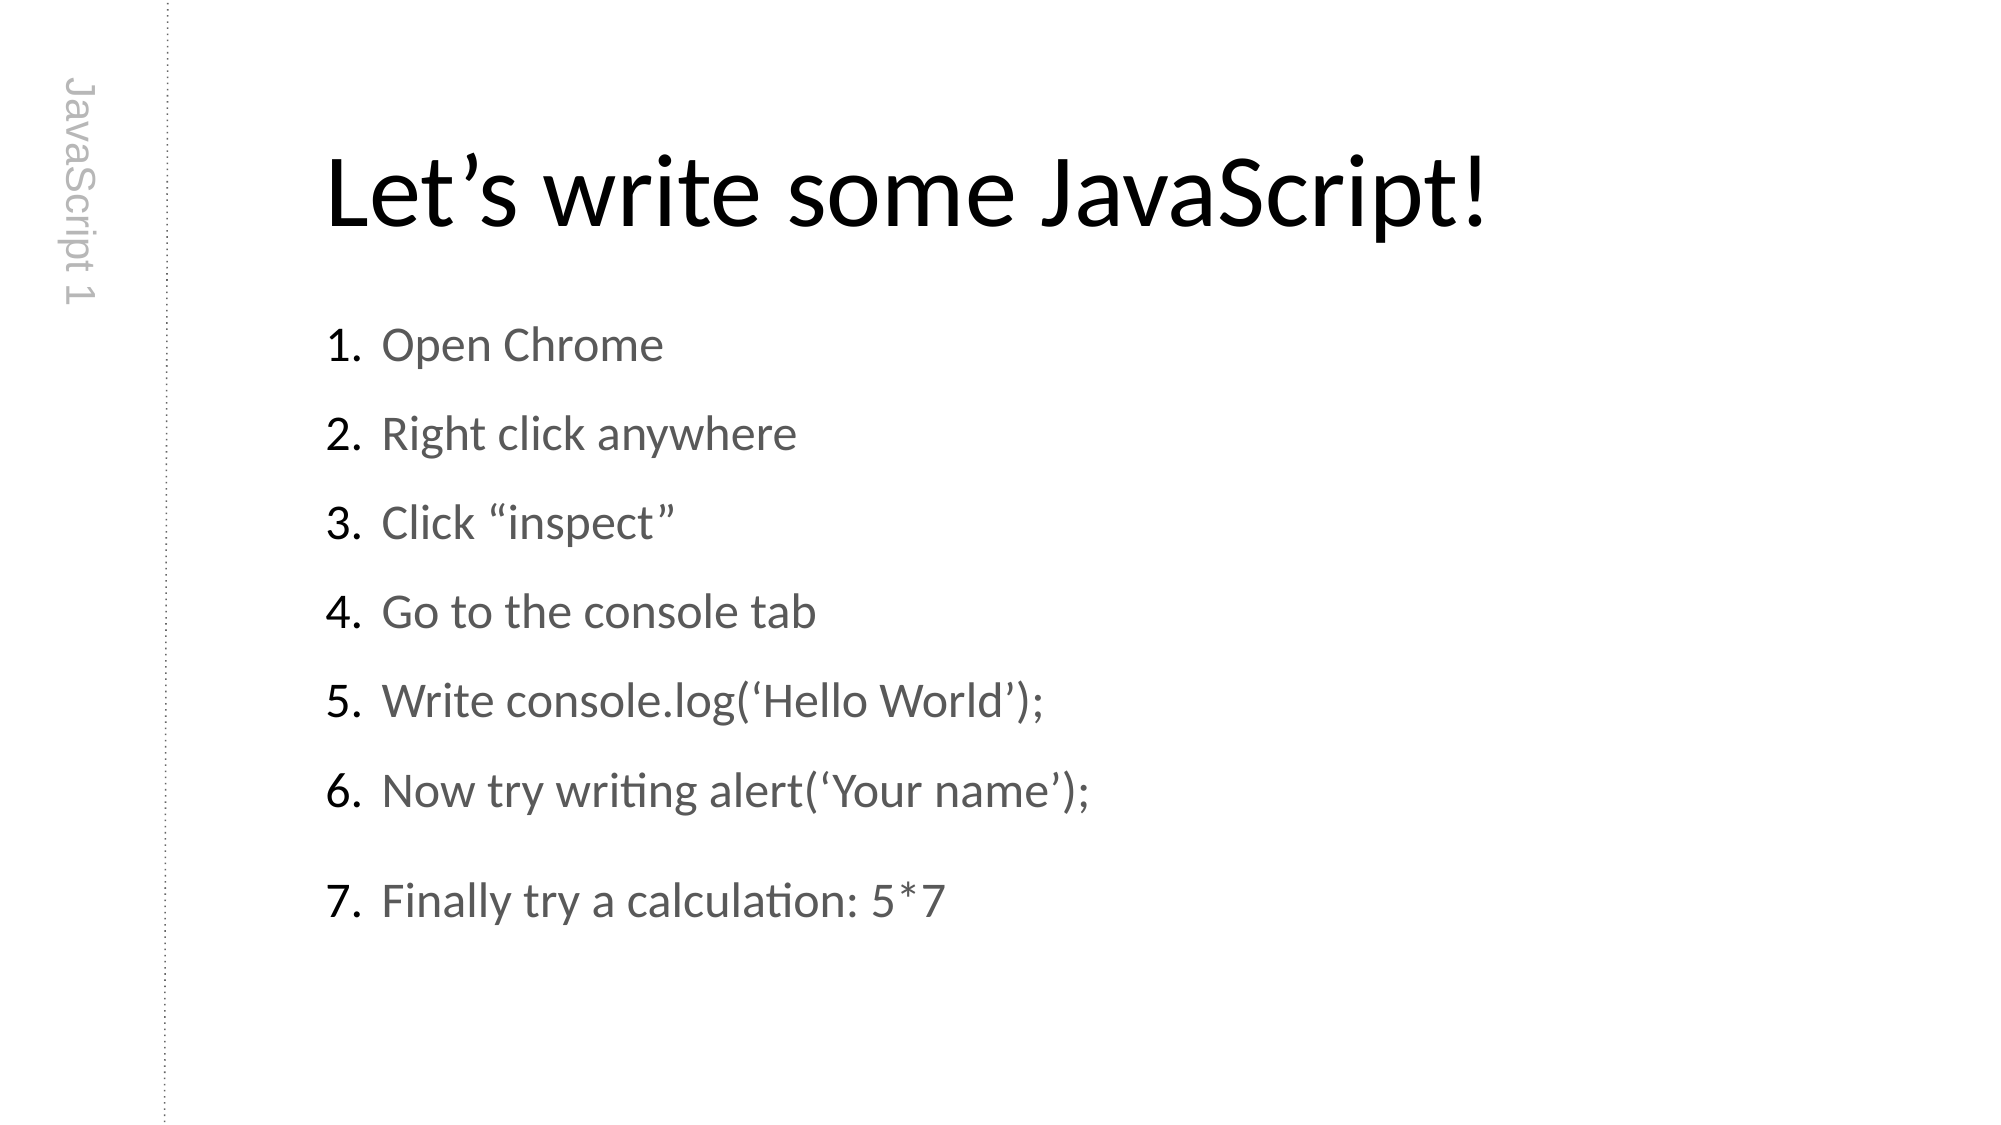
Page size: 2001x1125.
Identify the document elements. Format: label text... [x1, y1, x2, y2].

title Let’s write some JavaScript! [310, 114, 2000, 265]
list Open Chrome Right click anywhere Click “inspect” Go to the console tab Write console.log(‘Hello World’); Now try writing alert(‘Your name’); Finally try a calculation: 5*7 [310, 295, 1702, 981]
